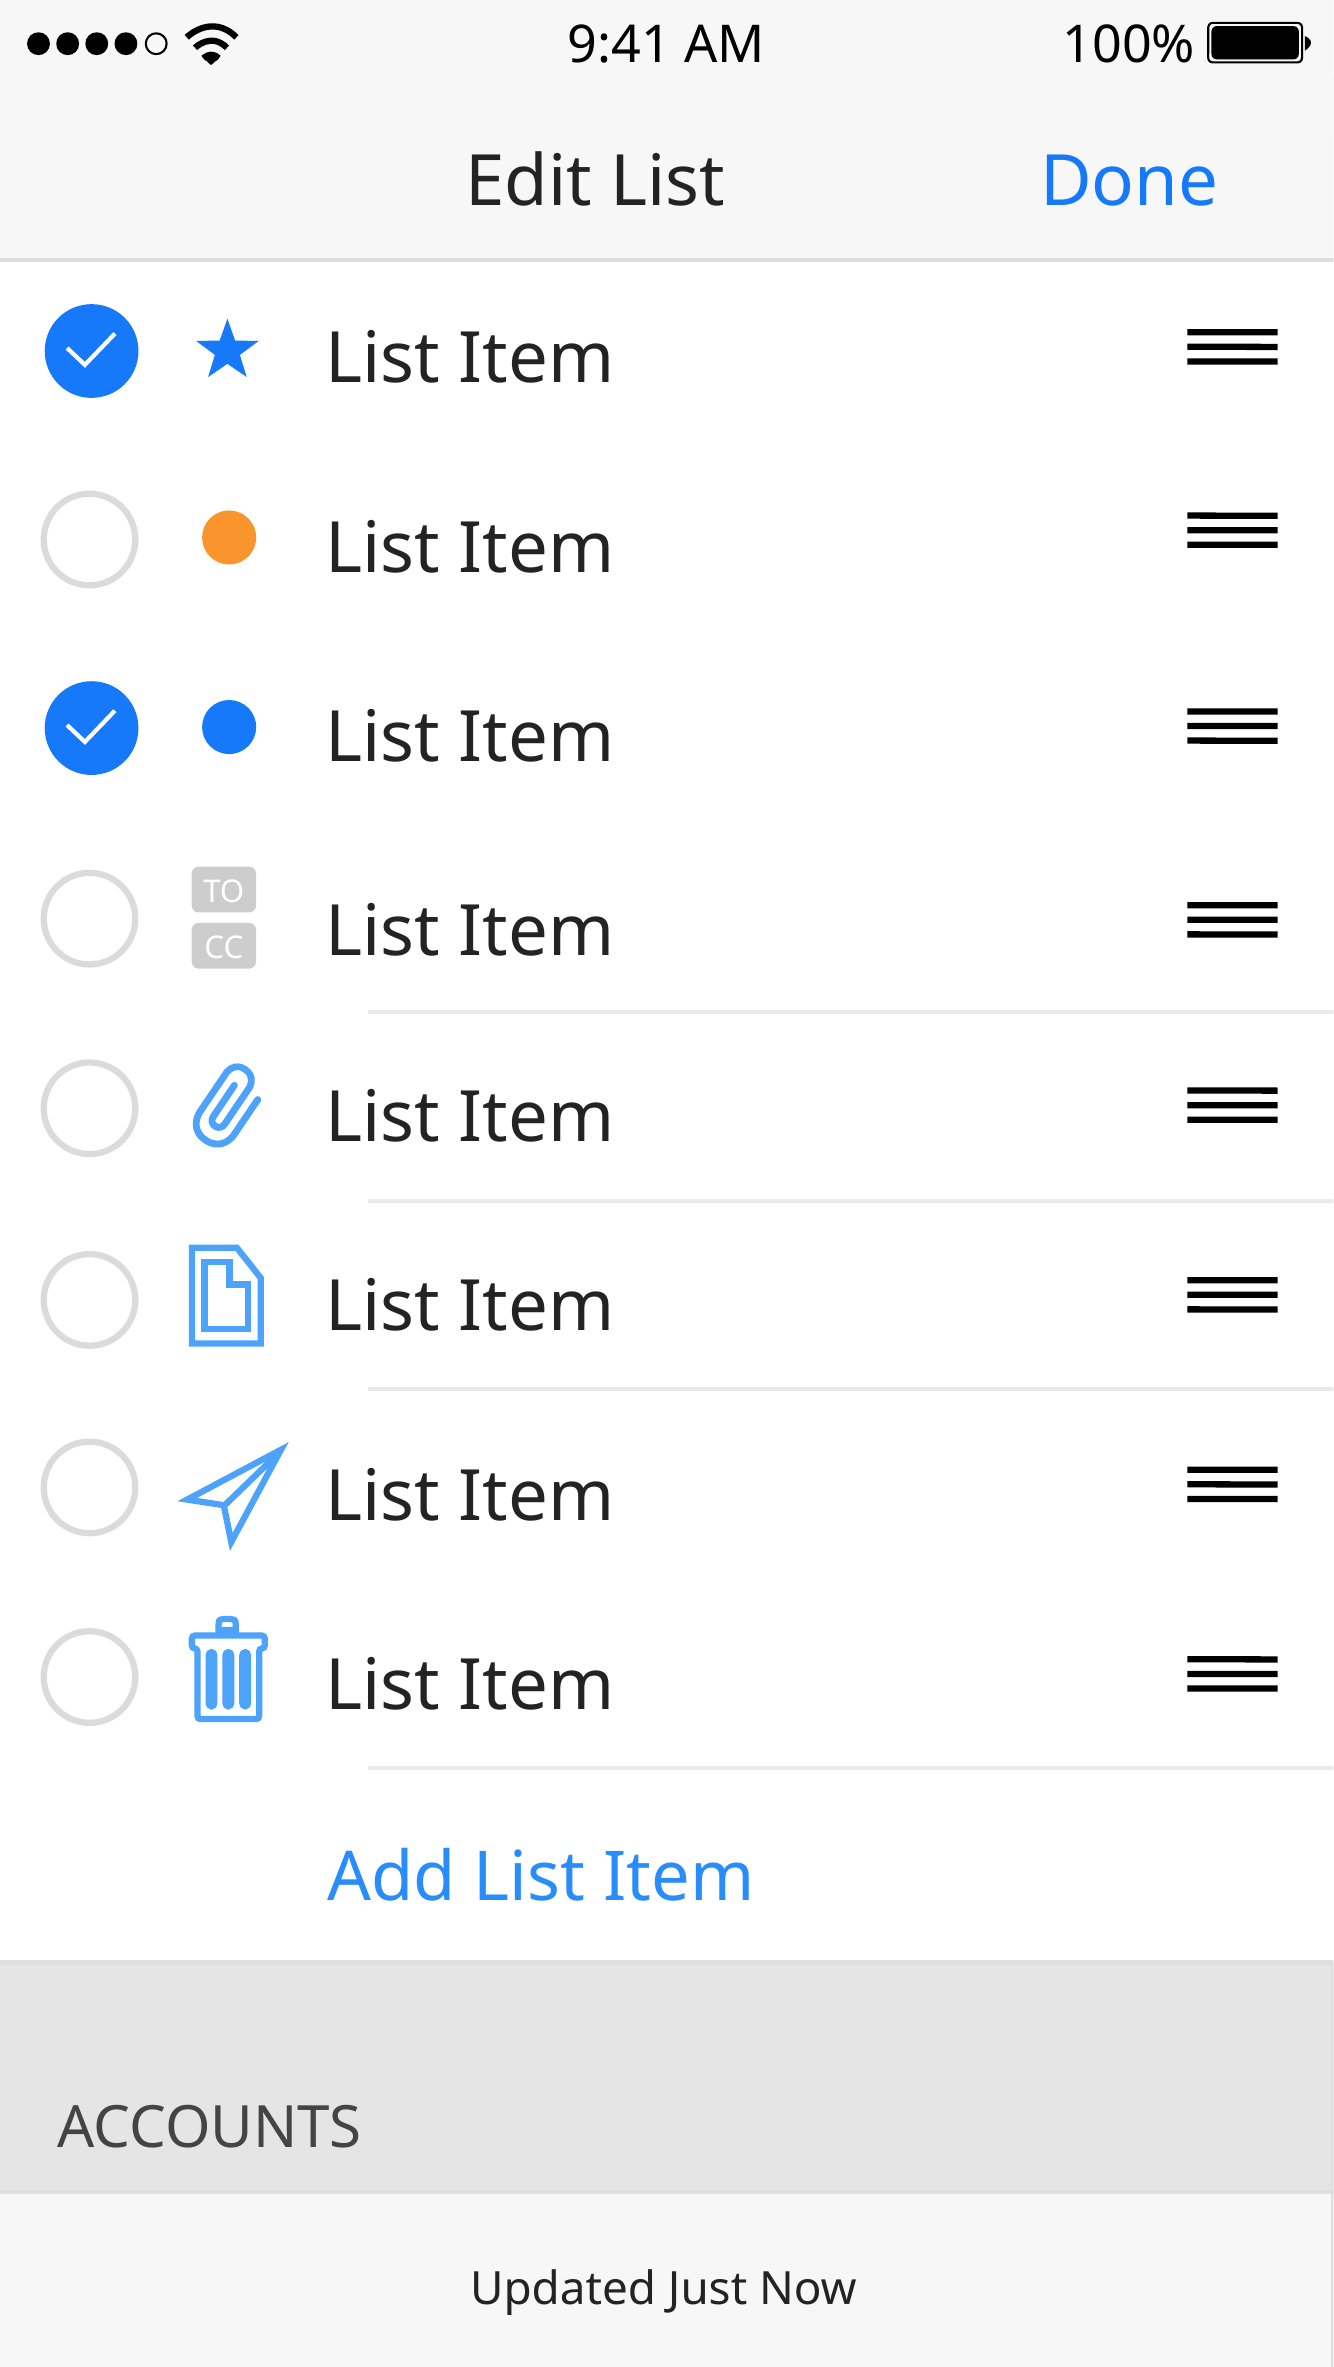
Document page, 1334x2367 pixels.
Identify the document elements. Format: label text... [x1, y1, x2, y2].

text_box [43, 1254, 136, 1346]
text_box [202, 510, 257, 565]
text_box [1187, 1090, 1278, 1120]
text_box Updated Just Now [0, 2192, 1334, 2367]
text_box [43, 493, 136, 586]
text_box List Item [319, 1426, 621, 1541]
text_box List Item [319, 1615, 621, 1730]
text_box [0, 1962, 1334, 2192]
text_box [43, 1062, 136, 1155]
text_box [186, 1449, 282, 1543]
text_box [44, 680, 139, 776]
text_box [43, 1441, 136, 1534]
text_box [26, 4, 1312, 79]
text_box List Item [319, 667, 621, 783]
text_box List Item [319, 478, 621, 593]
text_box [0, 0, 1334, 136]
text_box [1187, 1279, 1278, 1310]
text_box Add List Item [321, 1808, 761, 1921]
text_box List Item [319, 861, 621, 976]
text_box [196, 318, 259, 378]
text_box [1187, 515, 1278, 545]
text_box ACCOUNTS [51, 2068, 369, 2165]
text_box [202, 700, 257, 755]
text_box [192, 1247, 261, 1344]
text_box List Item [319, 1046, 621, 1162]
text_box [1187, 331, 1278, 362]
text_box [191, 1618, 266, 1720]
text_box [1187, 904, 1278, 935]
text_box [192, 1063, 262, 1148]
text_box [1187, 711, 1278, 741]
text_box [1187, 1469, 1278, 1500]
text_box List Item [319, 1236, 621, 1351]
text_box [43, 1631, 136, 1723]
text_box [43, 872, 136, 965]
text_box CC [191, 922, 257, 969]
text_box List Item [319, 288, 621, 403]
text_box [44, 303, 139, 399]
text_box Edit List Done [0, 136, 1334, 261]
text_box TO [191, 866, 257, 913]
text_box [1187, 1659, 1278, 1689]
